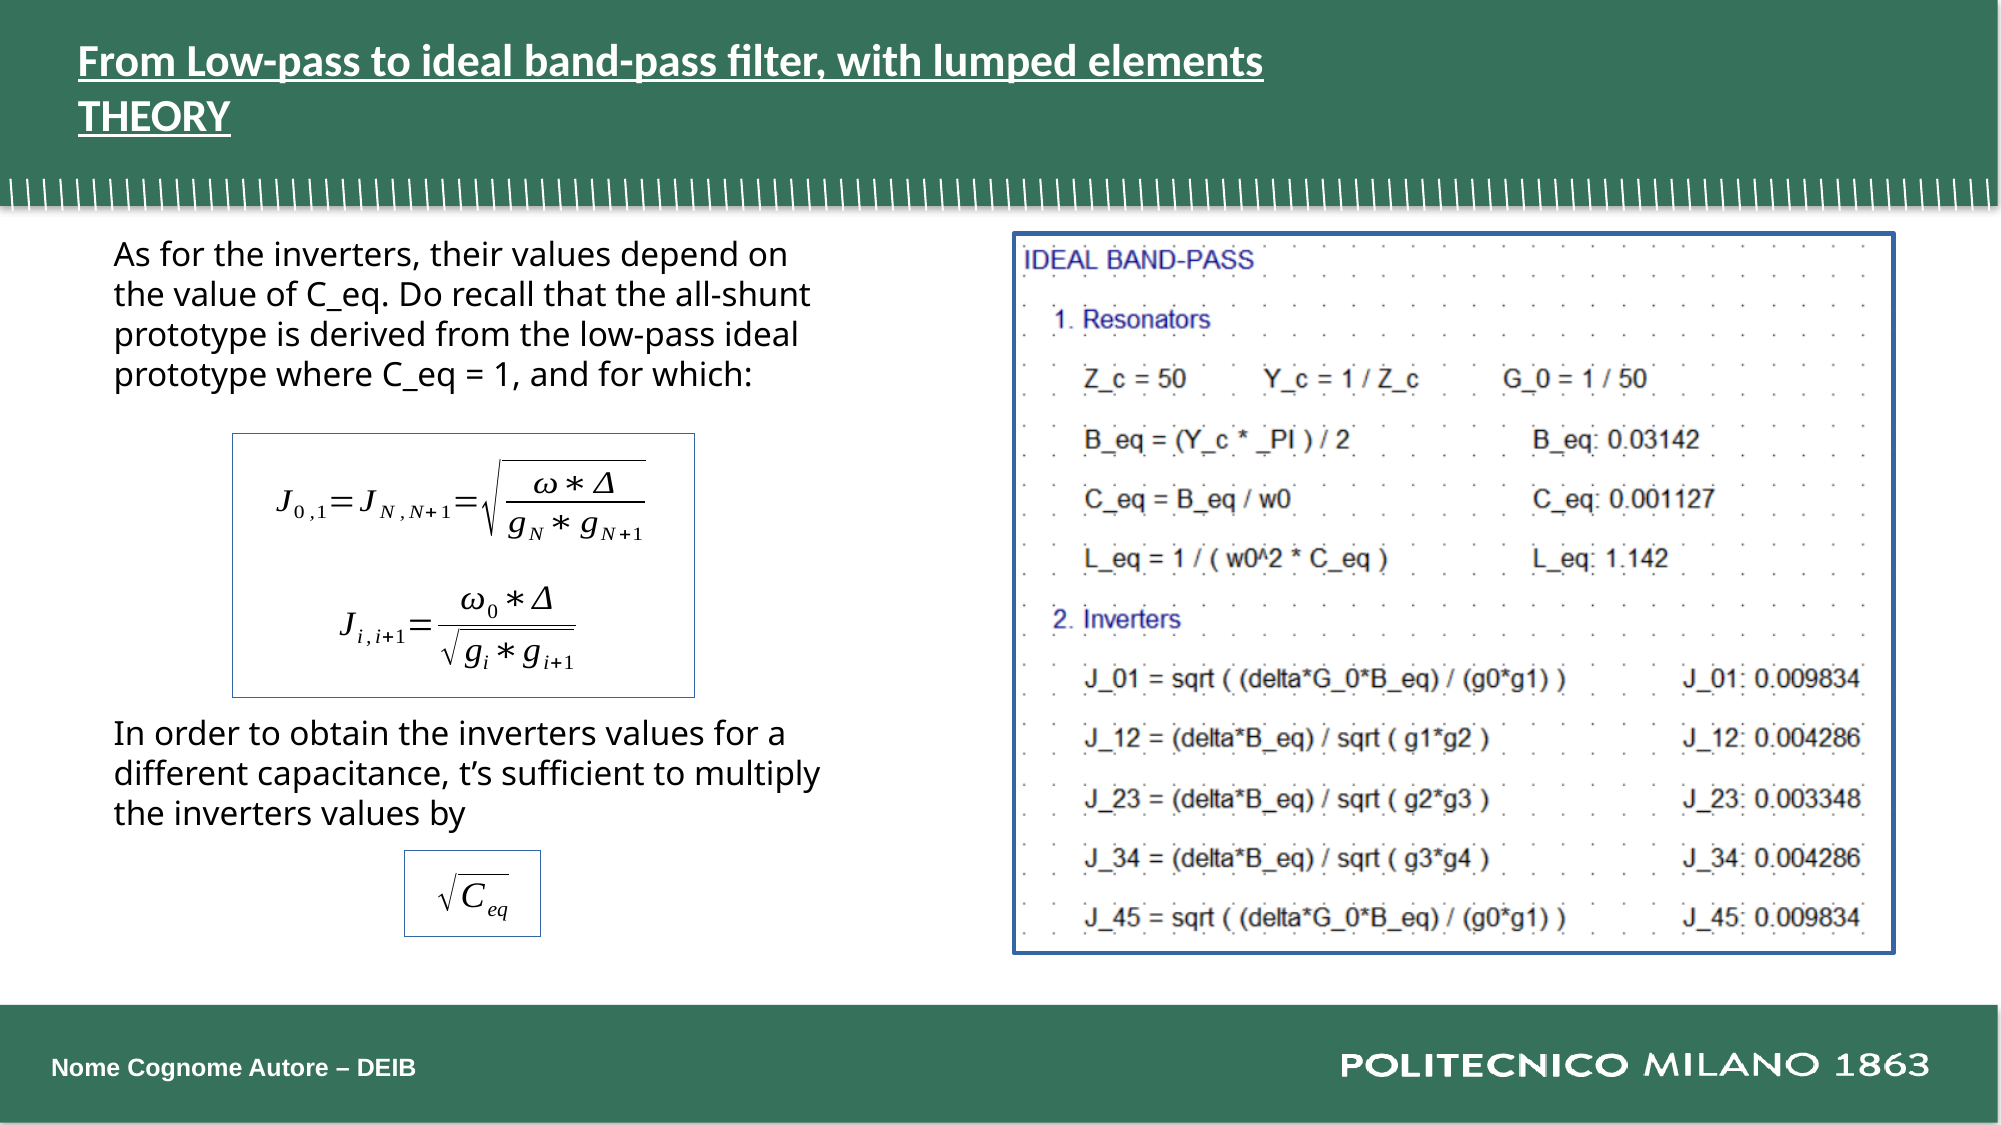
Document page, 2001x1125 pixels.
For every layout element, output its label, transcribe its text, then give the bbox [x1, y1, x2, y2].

picture [1016, 235, 1892, 951]
text_box [232, 433, 695, 698]
picture [1333, 1041, 1939, 1087]
text_box As for the inverters, their values depend on the value of C_eq. Do recall that the all-shunt prototype is derived from the low-pass ideal prototype where C_eq = 1, and for which: In order to obtain the inverters values for a different capacitance, t’s sufficient to multiply the inverters values by [99, 225, 839, 786]
text_box [404, 850, 541, 937]
text_box From Low-pass to ideal band-pass filter, with lumped elements THEORY [63, 22, 1938, 159]
